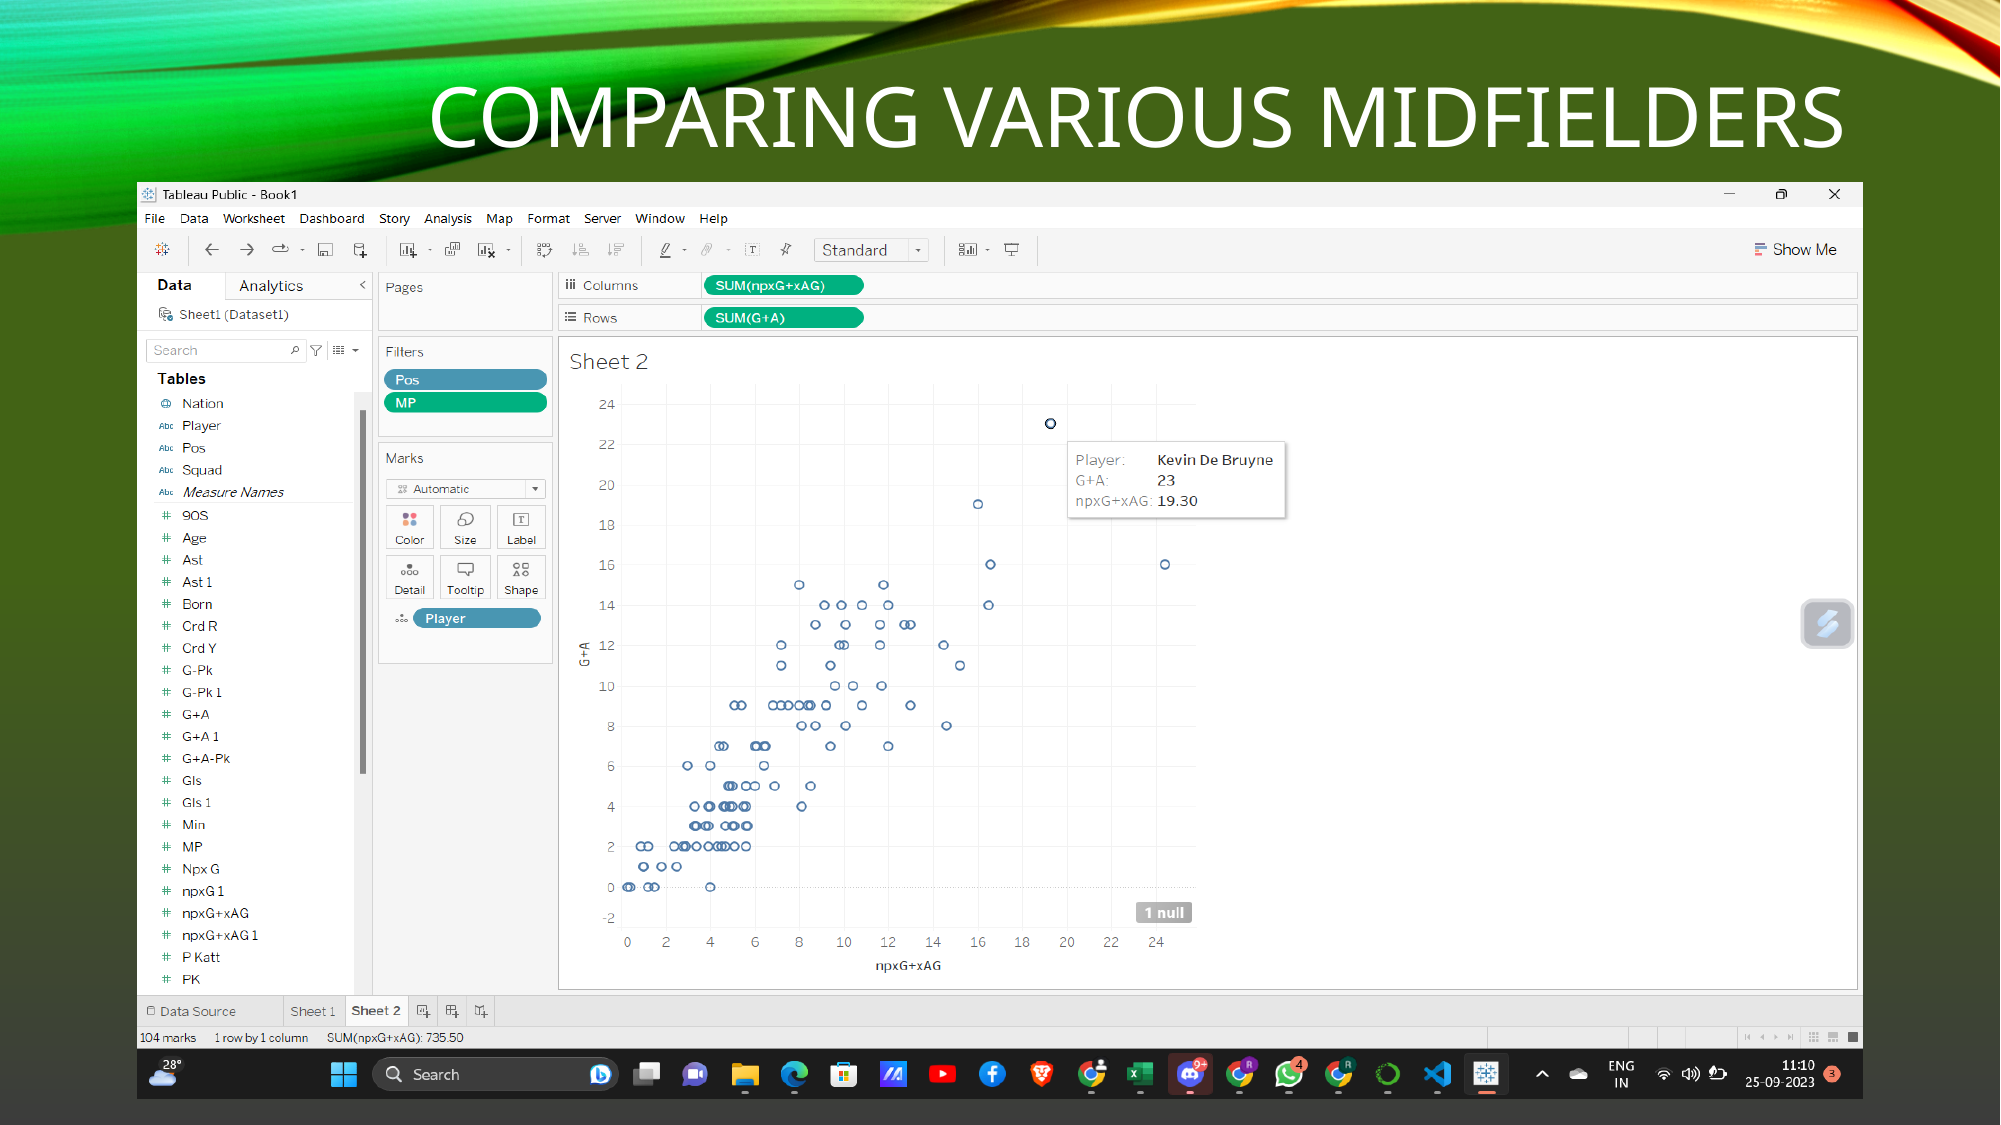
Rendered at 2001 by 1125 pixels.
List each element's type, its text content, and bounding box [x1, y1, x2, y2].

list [137, 181, 1863, 1099]
title Comparing Various Midfielders [137, 59, 1863, 181]
picture [0, 0, 2000, 237]
